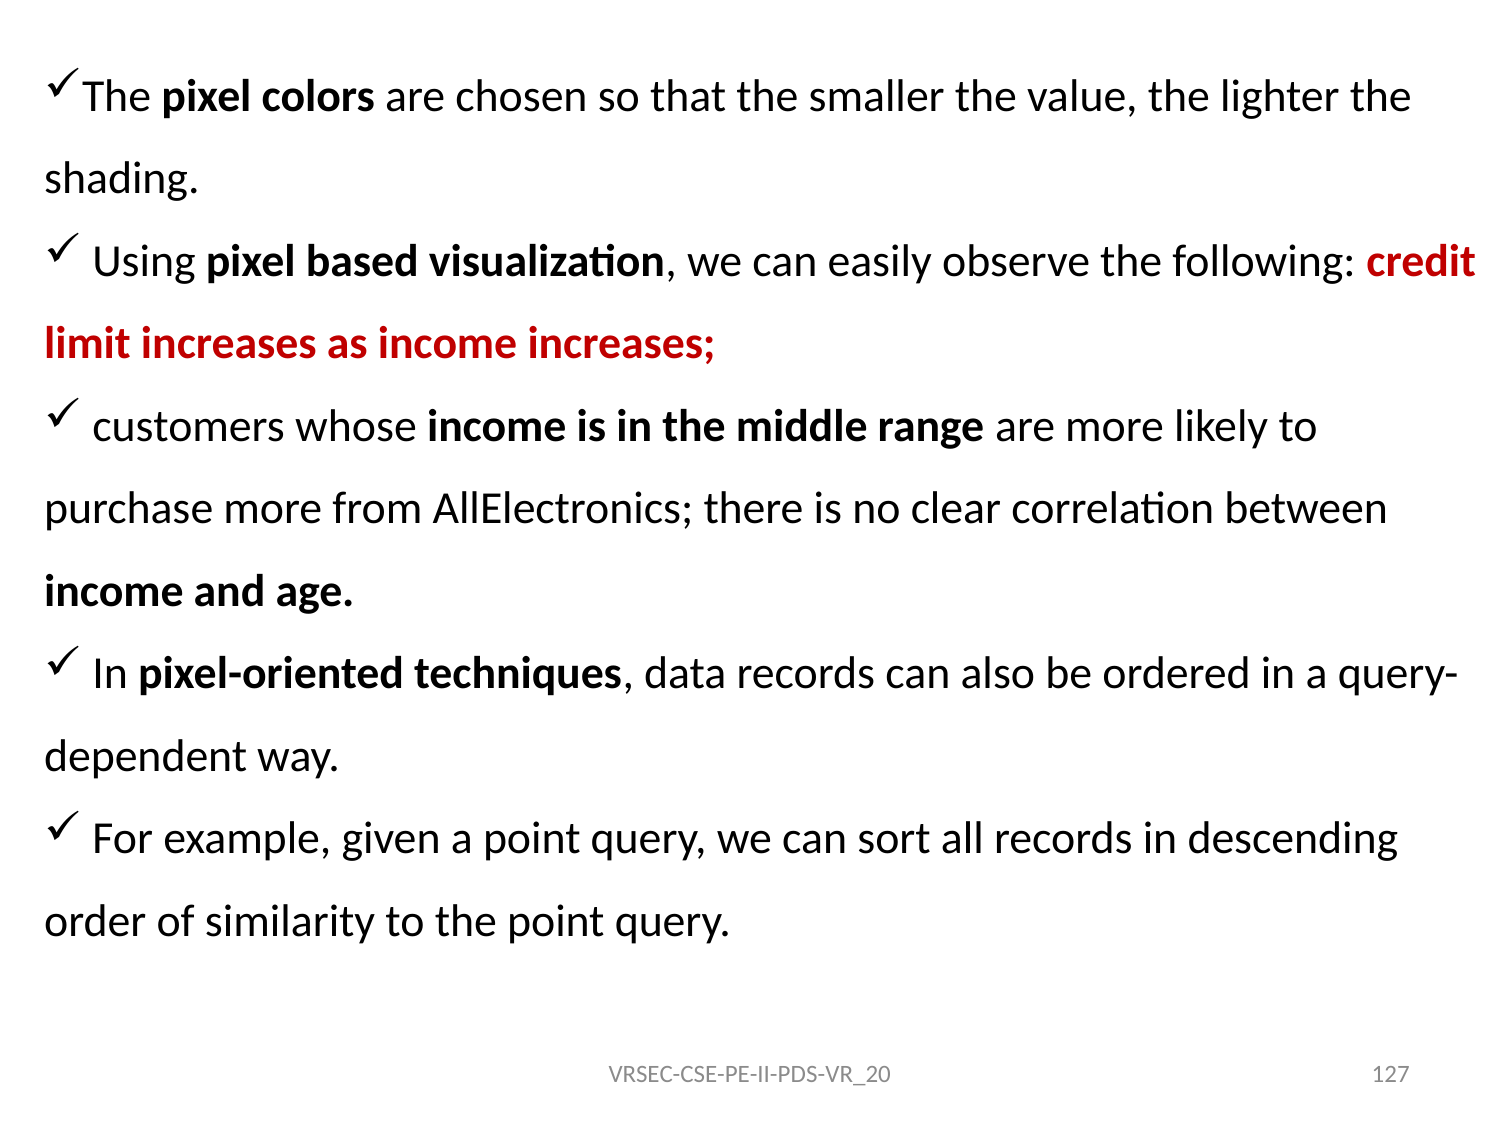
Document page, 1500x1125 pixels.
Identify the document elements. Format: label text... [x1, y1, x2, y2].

footer VRSEC-CSE-PE-II-PDS-VR_20 [512, 1042, 988, 1103]
text_box The pixel colors are chosen so that the smaller the value, the lighter the shading. Using pixel based visualization, we can easily observe the following: credit limit increases as income increases; customers whose income is in the middle range are more likely to purchase more from AllElectronics; there is no clear correlation between income and age. In pixel-oriented techniques, data records can also be ordered in a query-dependent way. For example, given a point query, we can sort all records in descending order of similarity to the point query. [29, 30, 1500, 953]
slide_number 127 [1074, 1042, 1425, 1103]
